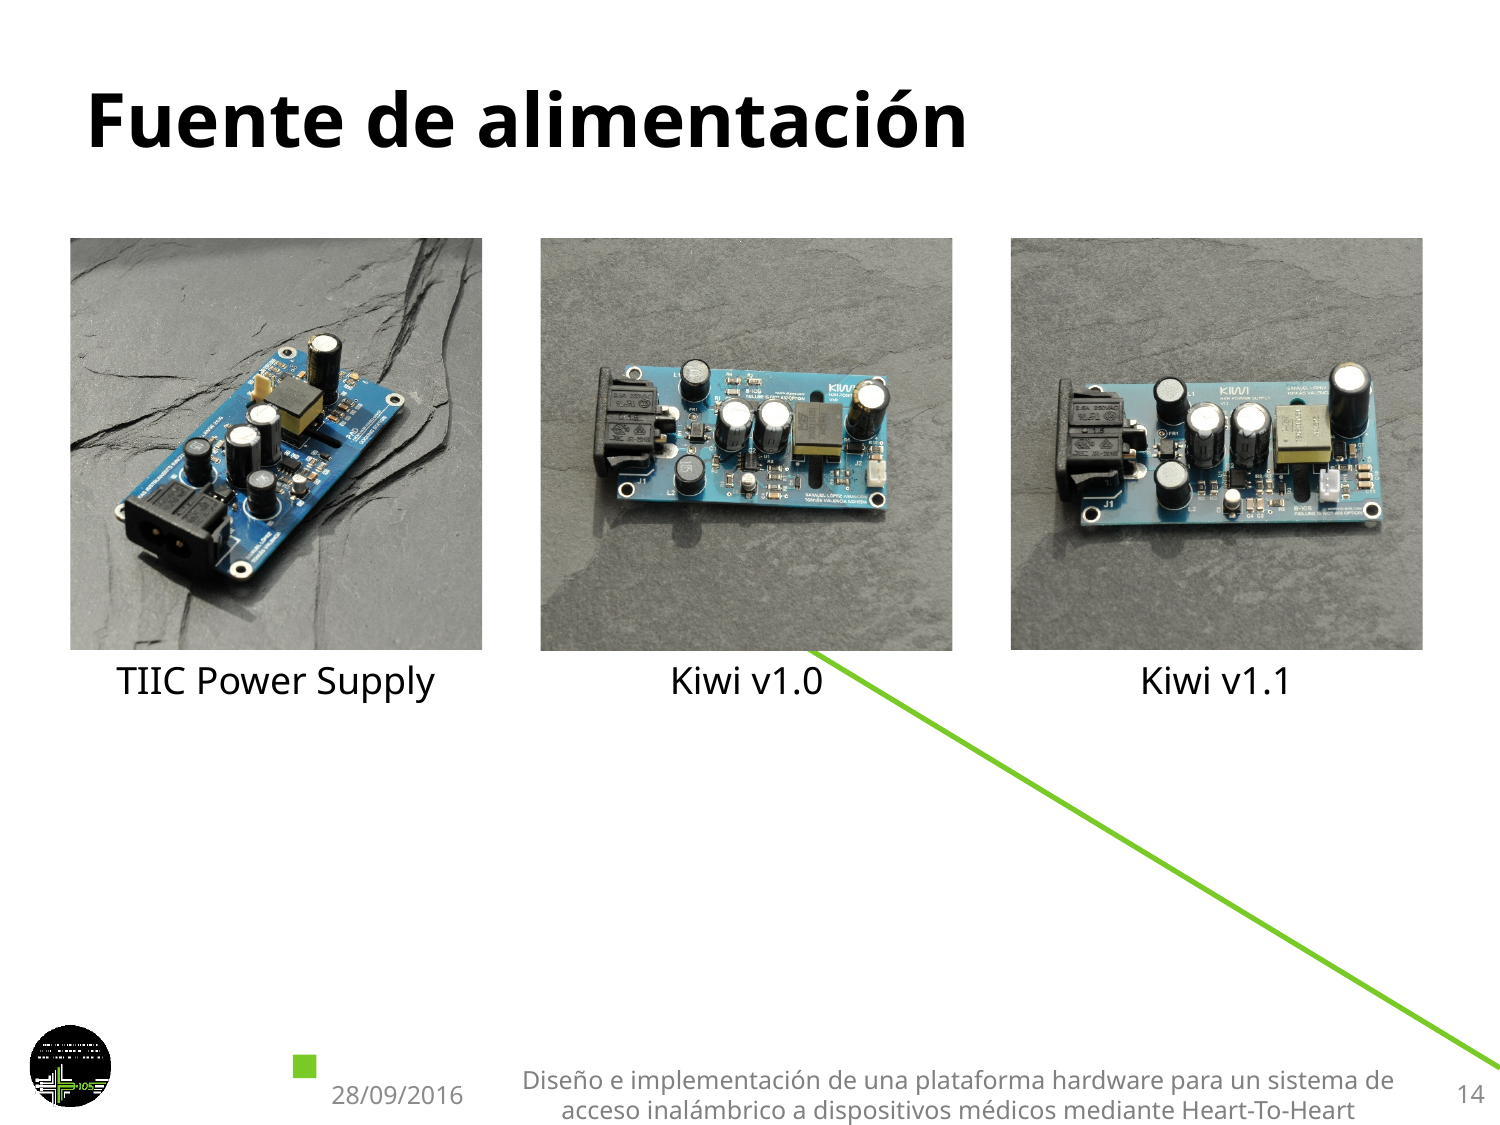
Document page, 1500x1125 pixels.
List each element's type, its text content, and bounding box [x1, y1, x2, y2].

text_box TIIC Power Supply [70, 658, 482, 710]
text_box Kiwi v1.0 [541, 658, 953, 710]
footer Diseño e implementación de una plataforma hardware para un sistema de acceso inalámbrico a dispositivos médicos mediante Heart-To-Heart [500, 1065, 1418, 1125]
slide_number 14 [1422, 1065, 1500, 1125]
picture [1010, 237, 1423, 651]
title Fuente de alimentación [70, 23, 1421, 211]
text_box Kiwi v1.1 [1010, 658, 1423, 710]
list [540, 237, 953, 651]
picture [70, 237, 483, 651]
picture [29, 1025, 111, 1107]
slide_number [316, 1065, 500, 1125]
